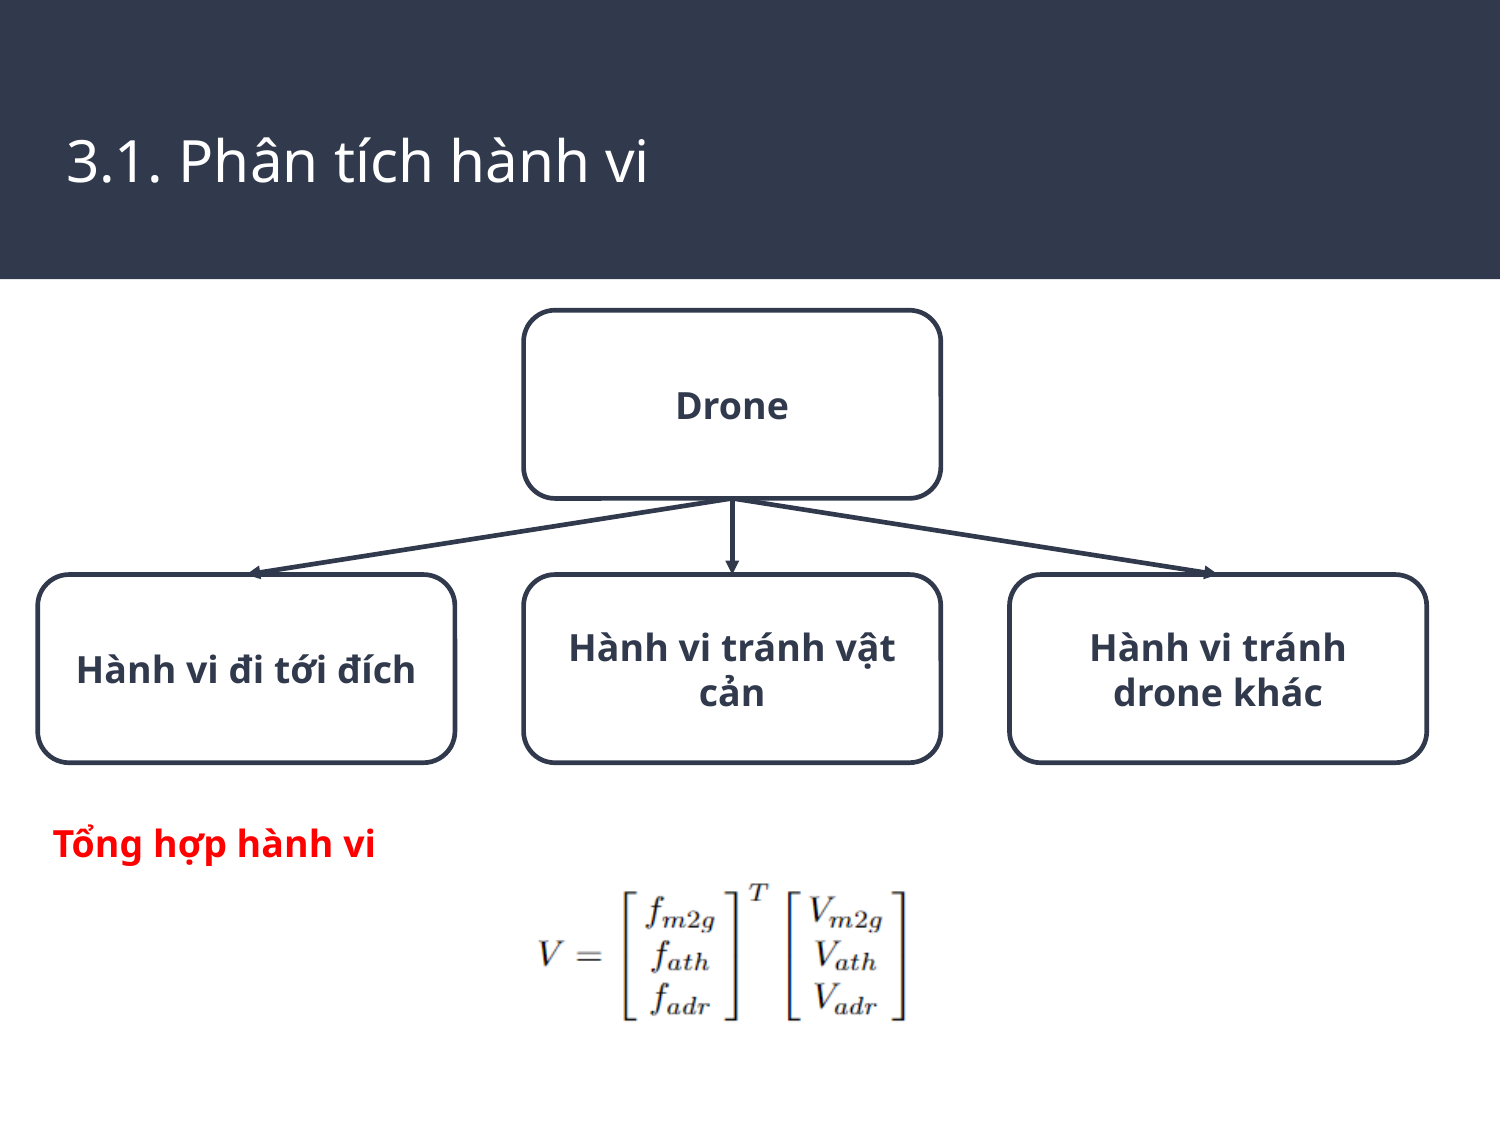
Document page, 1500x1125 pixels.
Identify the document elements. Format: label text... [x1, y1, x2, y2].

text_box Tổng hợp hành vi [37, 782, 530, 880]
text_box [731, 498, 1219, 575]
text_box Hành vi tránh vật cản [523, 583, 941, 763]
picture [478, 857, 1022, 1046]
title 3.1. Phân tích hành vi [51, 109, 1449, 246]
text_box Hành vi tránh drone khác [1009, 574, 1427, 763]
text_box Drone [523, 310, 941, 496]
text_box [245, 498, 728, 575]
text_box Hành vi đi tới đích [37, 574, 455, 763]
